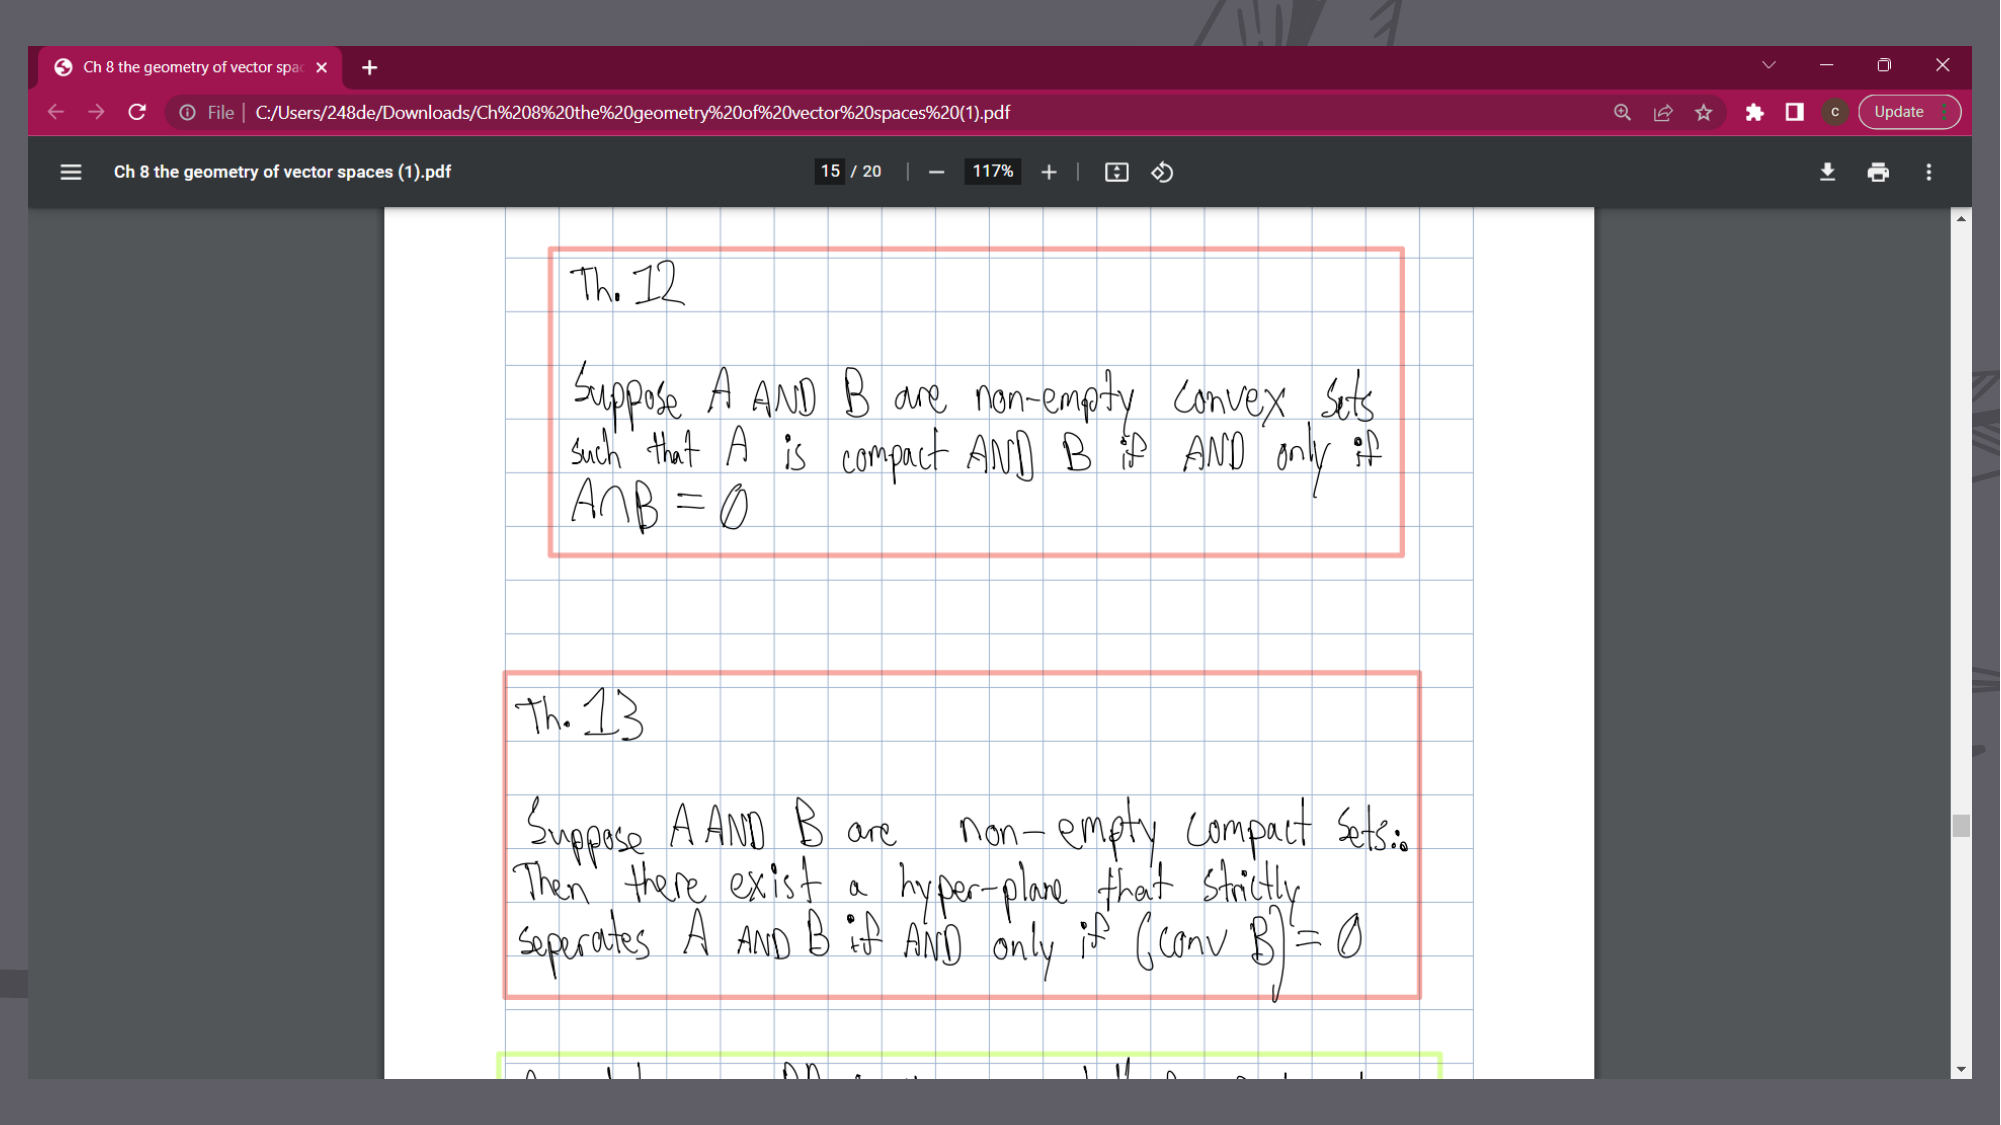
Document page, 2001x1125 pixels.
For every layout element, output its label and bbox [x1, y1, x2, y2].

picture [28, 46, 1972, 1079]
